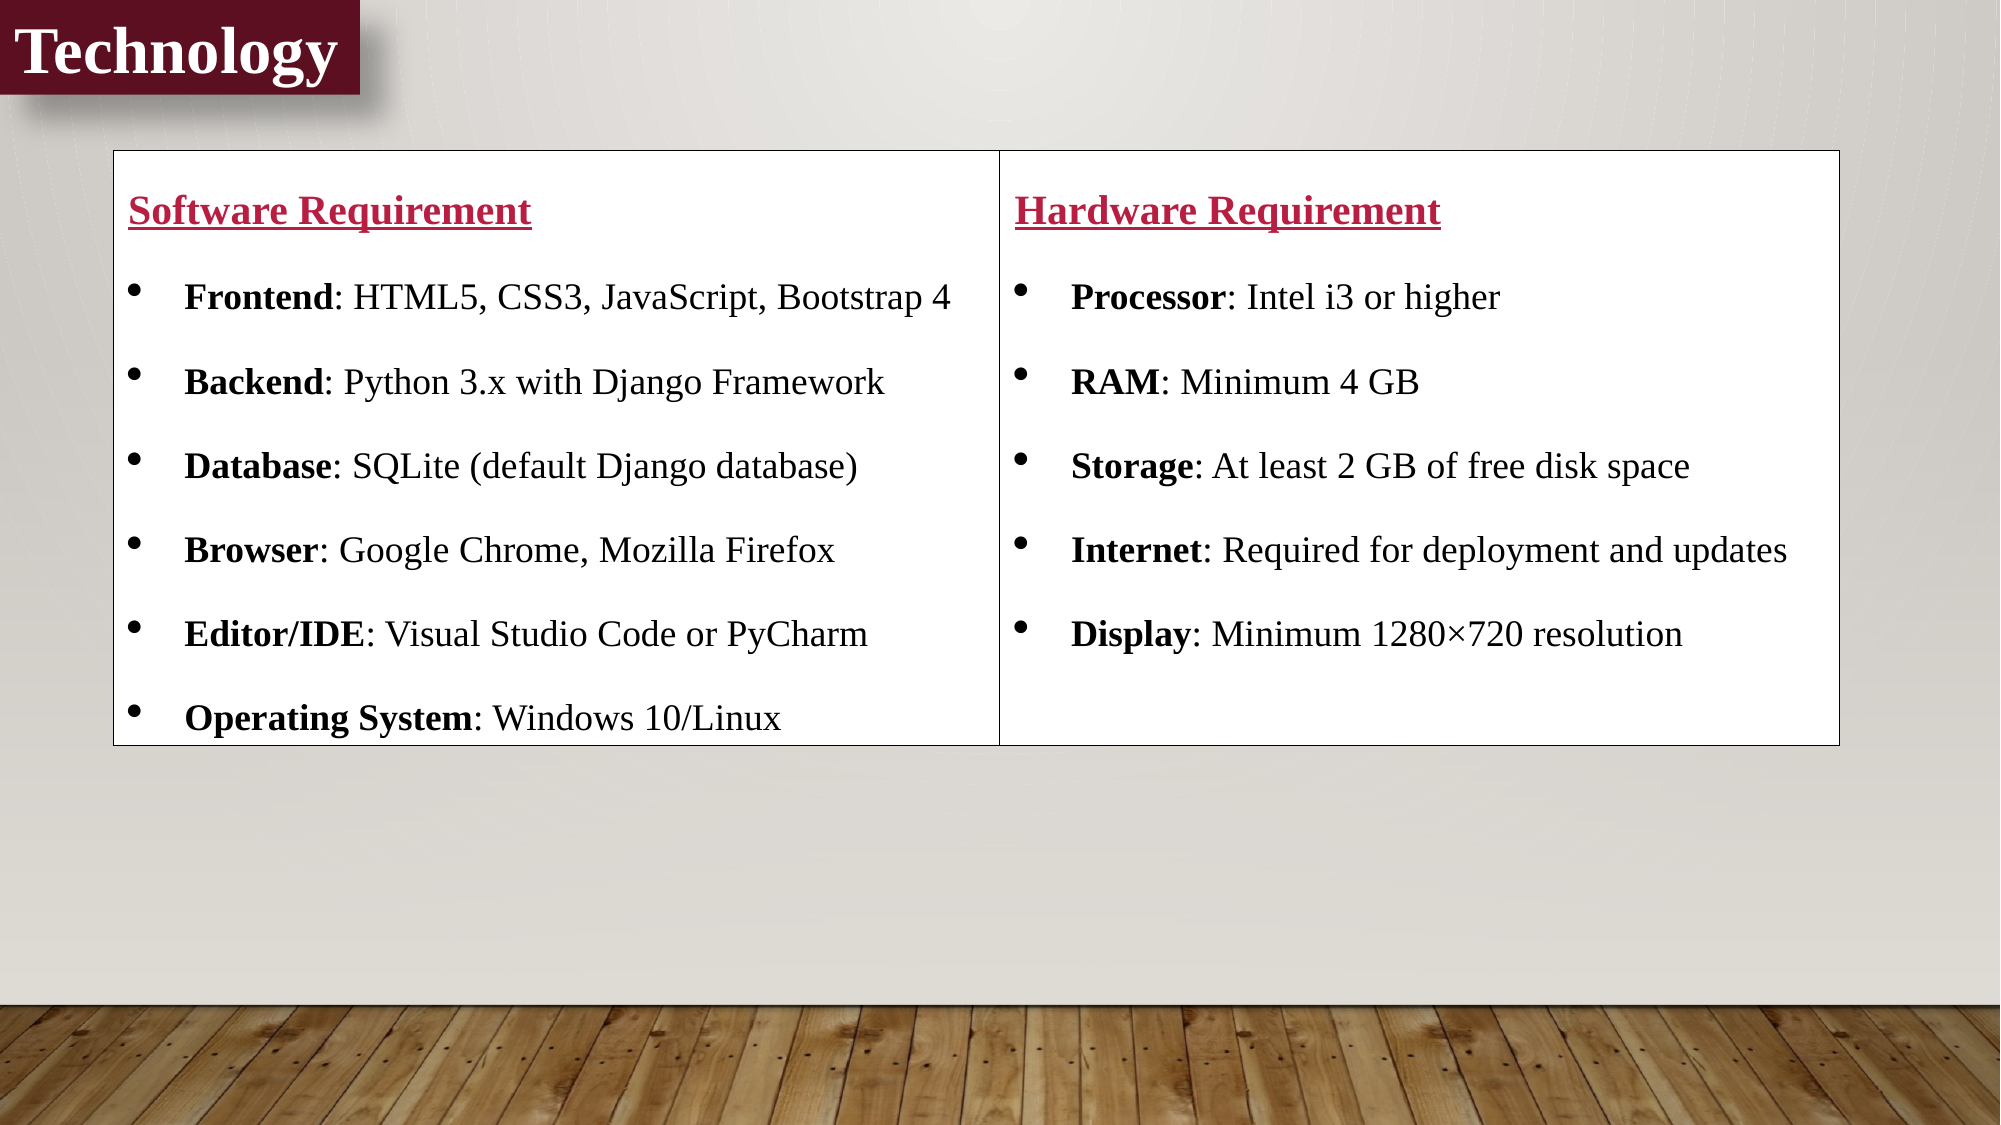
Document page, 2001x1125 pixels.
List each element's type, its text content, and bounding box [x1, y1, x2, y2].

picture [0, 1005, 2000, 1125]
text_box Software Requirement Frontend: HTML5, CSS3, JavaScript, Bootstrap 4 Backend: Python 3.x with Django Framework Database: SQLite (default Django database) Browser: Google Chrome, Mozilla Firefox Editor/IDE: Visual Studio Code or PyCharm Operating System: Windows 10/Linux [113, 150, 999, 746]
text_box Hardware Requirement Processor: Intel i3 or higher RAM: Minimum 4 GB Storage: At least 2 GB of free disk space Internet: Required for deployment and updates Display: Minimum 1280×720 resolution [999, 150, 1840, 746]
text_box Technology [0, 0, 360, 95]
